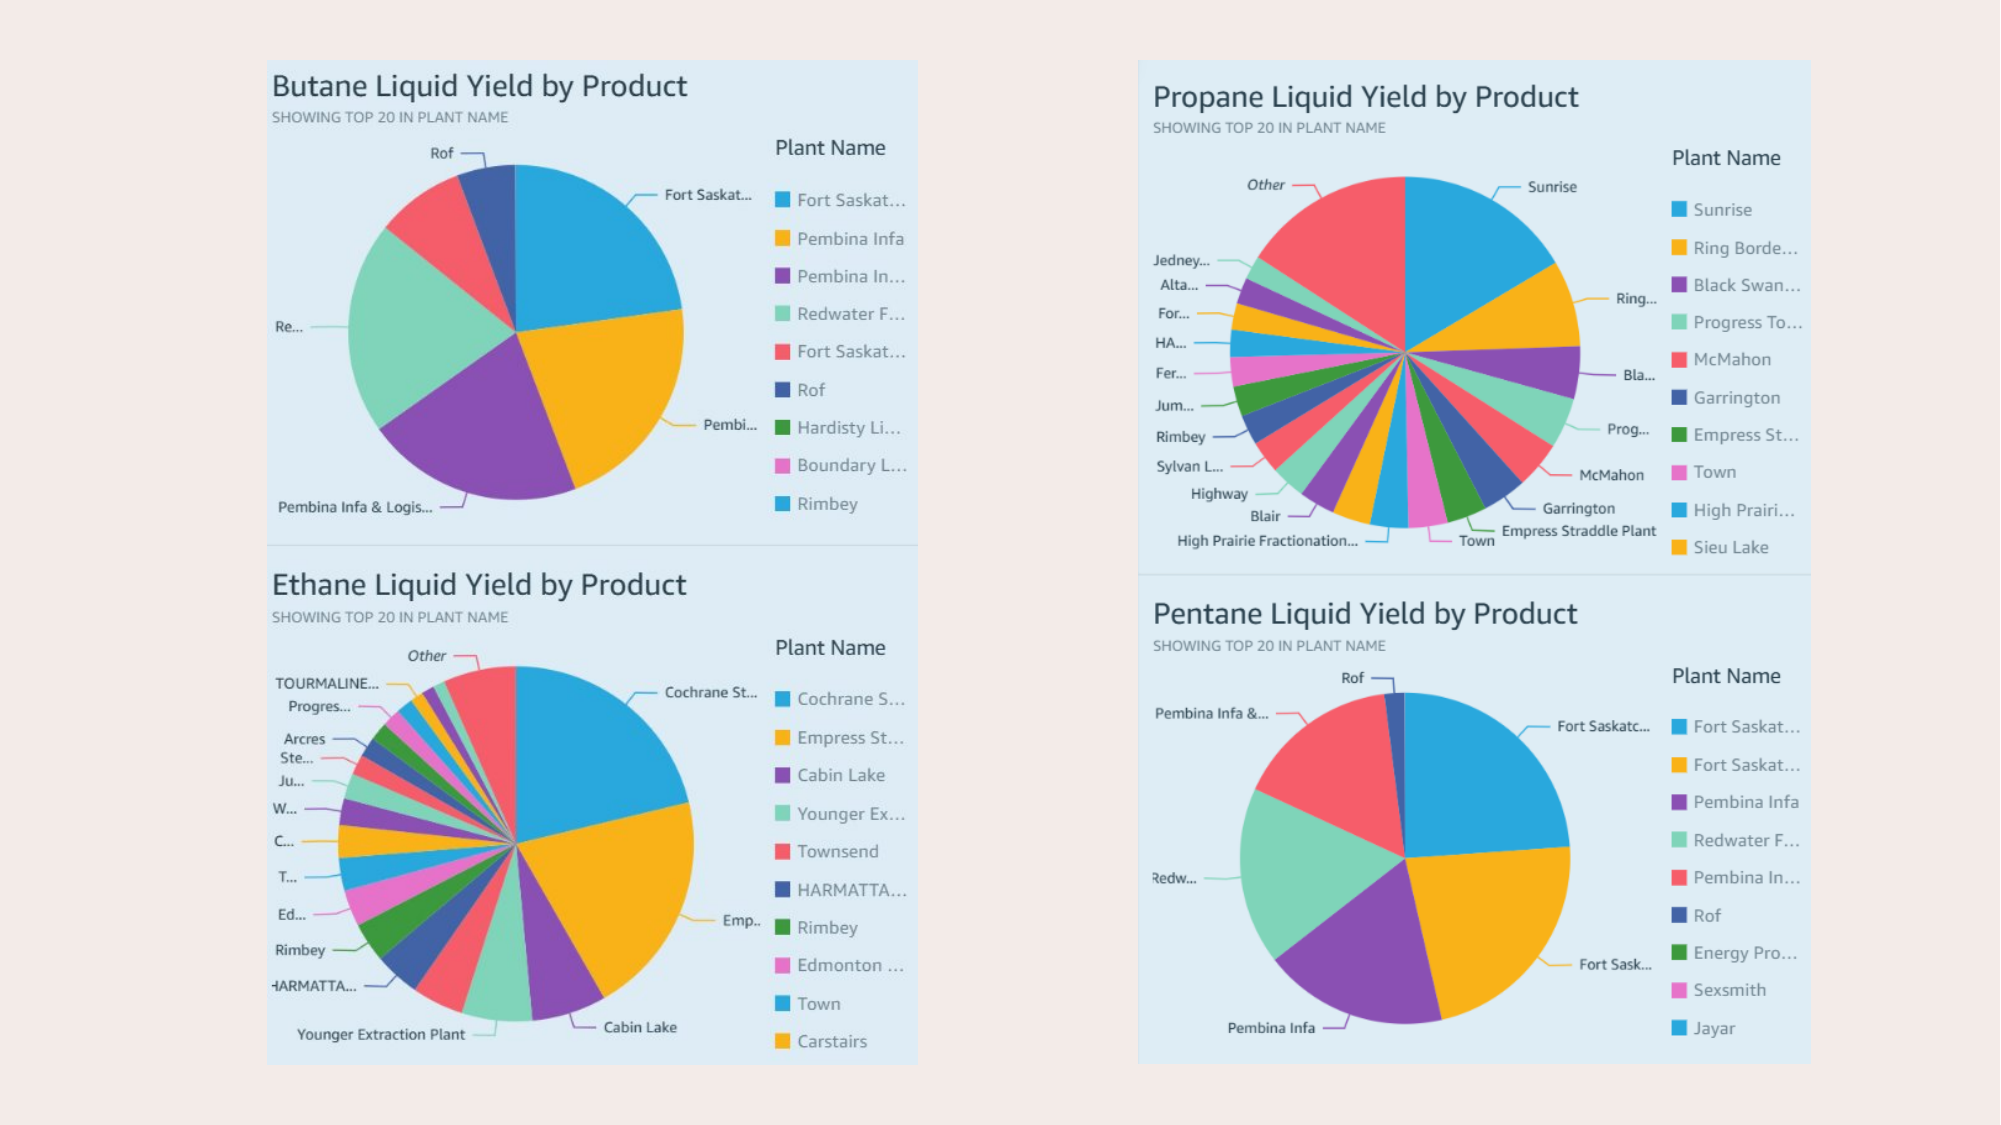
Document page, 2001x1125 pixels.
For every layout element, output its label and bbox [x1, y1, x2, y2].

list [267, 60, 918, 1065]
picture [1138, 60, 1811, 1065]
